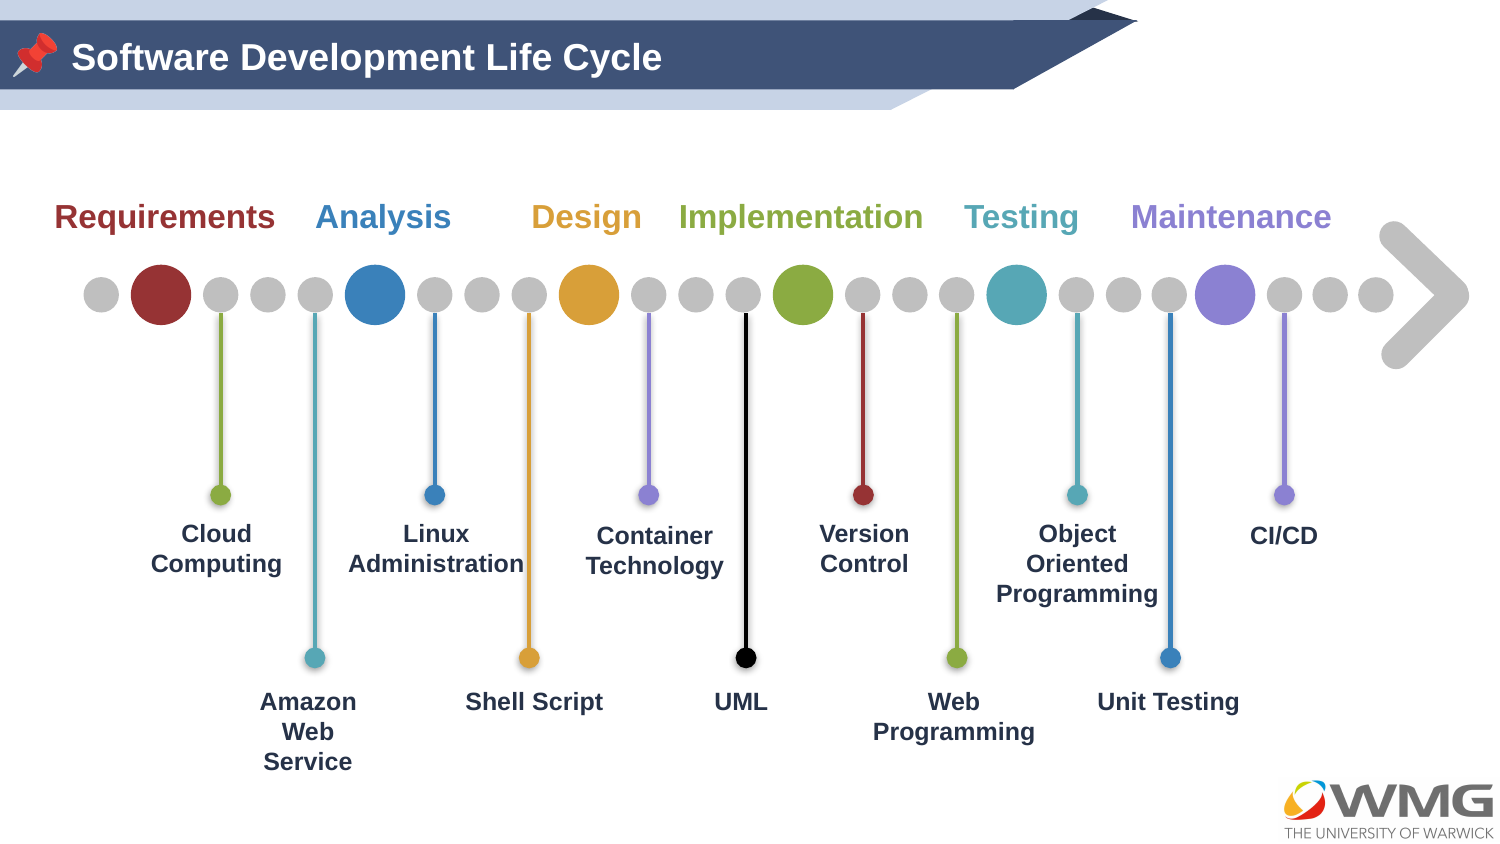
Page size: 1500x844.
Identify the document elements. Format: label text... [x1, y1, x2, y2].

text_box Design [497, 187, 640, 243]
text_box [1103, 275, 1144, 315]
text_box [556, 262, 622, 328]
text_box Cloud Computing [134, 510, 299, 586]
text_box Maintenance [1097, 187, 1366, 243]
text_box [248, 275, 288, 315]
text_box Version Control [801, 510, 928, 585]
text_box Testing [963, 187, 1097, 243]
text_box [936, 275, 977, 315]
text_box CI/CD [1197, 511, 1371, 557]
text_box Unit Testing [1082, 677, 1256, 723]
text_box [984, 262, 1049, 328]
picture [1278, 777, 1500, 842]
text_box Object Oriented Programming [978, 510, 1163, 615]
text_box [1149, 275, 1190, 315]
text_box Container Technology [565, 511, 739, 587]
text_box [509, 275, 550, 315]
text_box Requirements [32, 187, 298, 243]
text_box UML [699, 678, 792, 723]
text_box Implementation [640, 187, 963, 243]
text_box [676, 275, 716, 315]
text_box [1264, 275, 1305, 315]
text_box Linux Administration [329, 510, 522, 585]
text_box [128, 262, 194, 328]
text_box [1367, 249, 1482, 341]
text_box Web Programming [849, 677, 1059, 753]
text_box [295, 275, 336, 314]
text_box [342, 262, 408, 328]
text_box Shell Script [450, 677, 631, 723]
text_box [842, 275, 883, 315]
text_box [770, 262, 836, 328]
picture [13, 33, 56, 77]
text_box Analysis [298, 187, 483, 243]
text_box [723, 275, 764, 315]
text_box [462, 275, 502, 315]
text_box [1356, 280, 1362, 310]
text_box [81, 275, 122, 315]
text_box [1056, 275, 1097, 315]
text_box Amazon Web Service [232, 677, 384, 783]
title Software Development Life Cycle [56, 21, 1015, 91]
text_box [1194, 264, 1256, 326]
text_box [890, 275, 930, 315]
text_box [628, 275, 669, 315]
text_box [200, 275, 241, 315]
text_box Linux Administration [537, 510, 544, 585]
text_box [1310, 275, 1350, 315]
text_box [414, 275, 455, 314]
